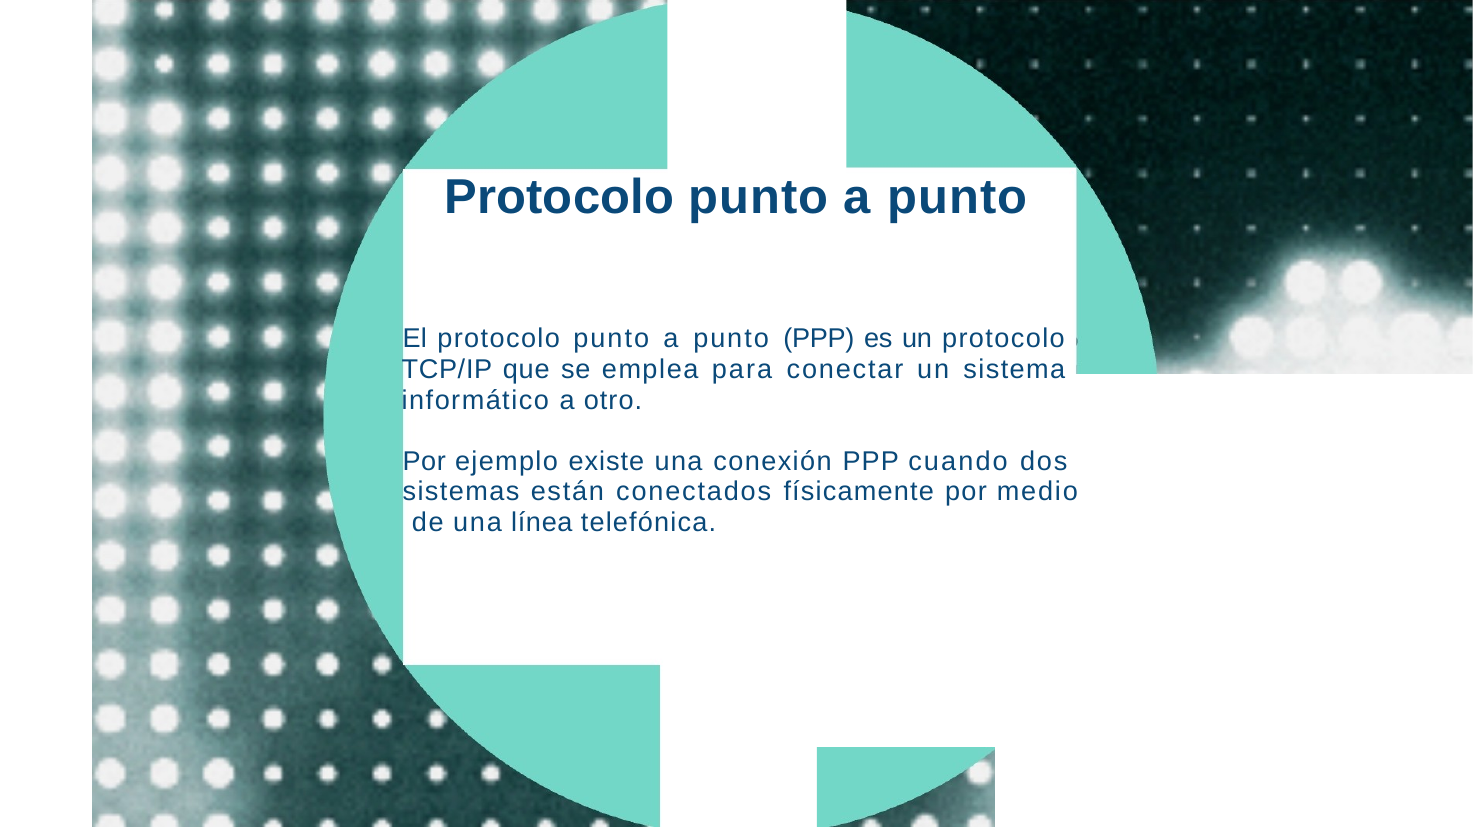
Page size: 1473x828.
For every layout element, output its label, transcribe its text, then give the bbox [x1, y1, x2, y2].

text_box El protocolo punto a punto (PPP) es un protocolo TCP/IP que se emplea para conectar un sistema informático a otro. Por ejemplo existe una conexión PPP cuando dos sistemas están conectados físicamente por medio de una línea telefónica. [399, 317, 1081, 538]
text_box [816, 747, 995, 827]
title Protocolo punto a punto [442, 162, 1033, 304]
text_box [846, 0, 1473, 374]
text_box [92, 0, 668, 827]
